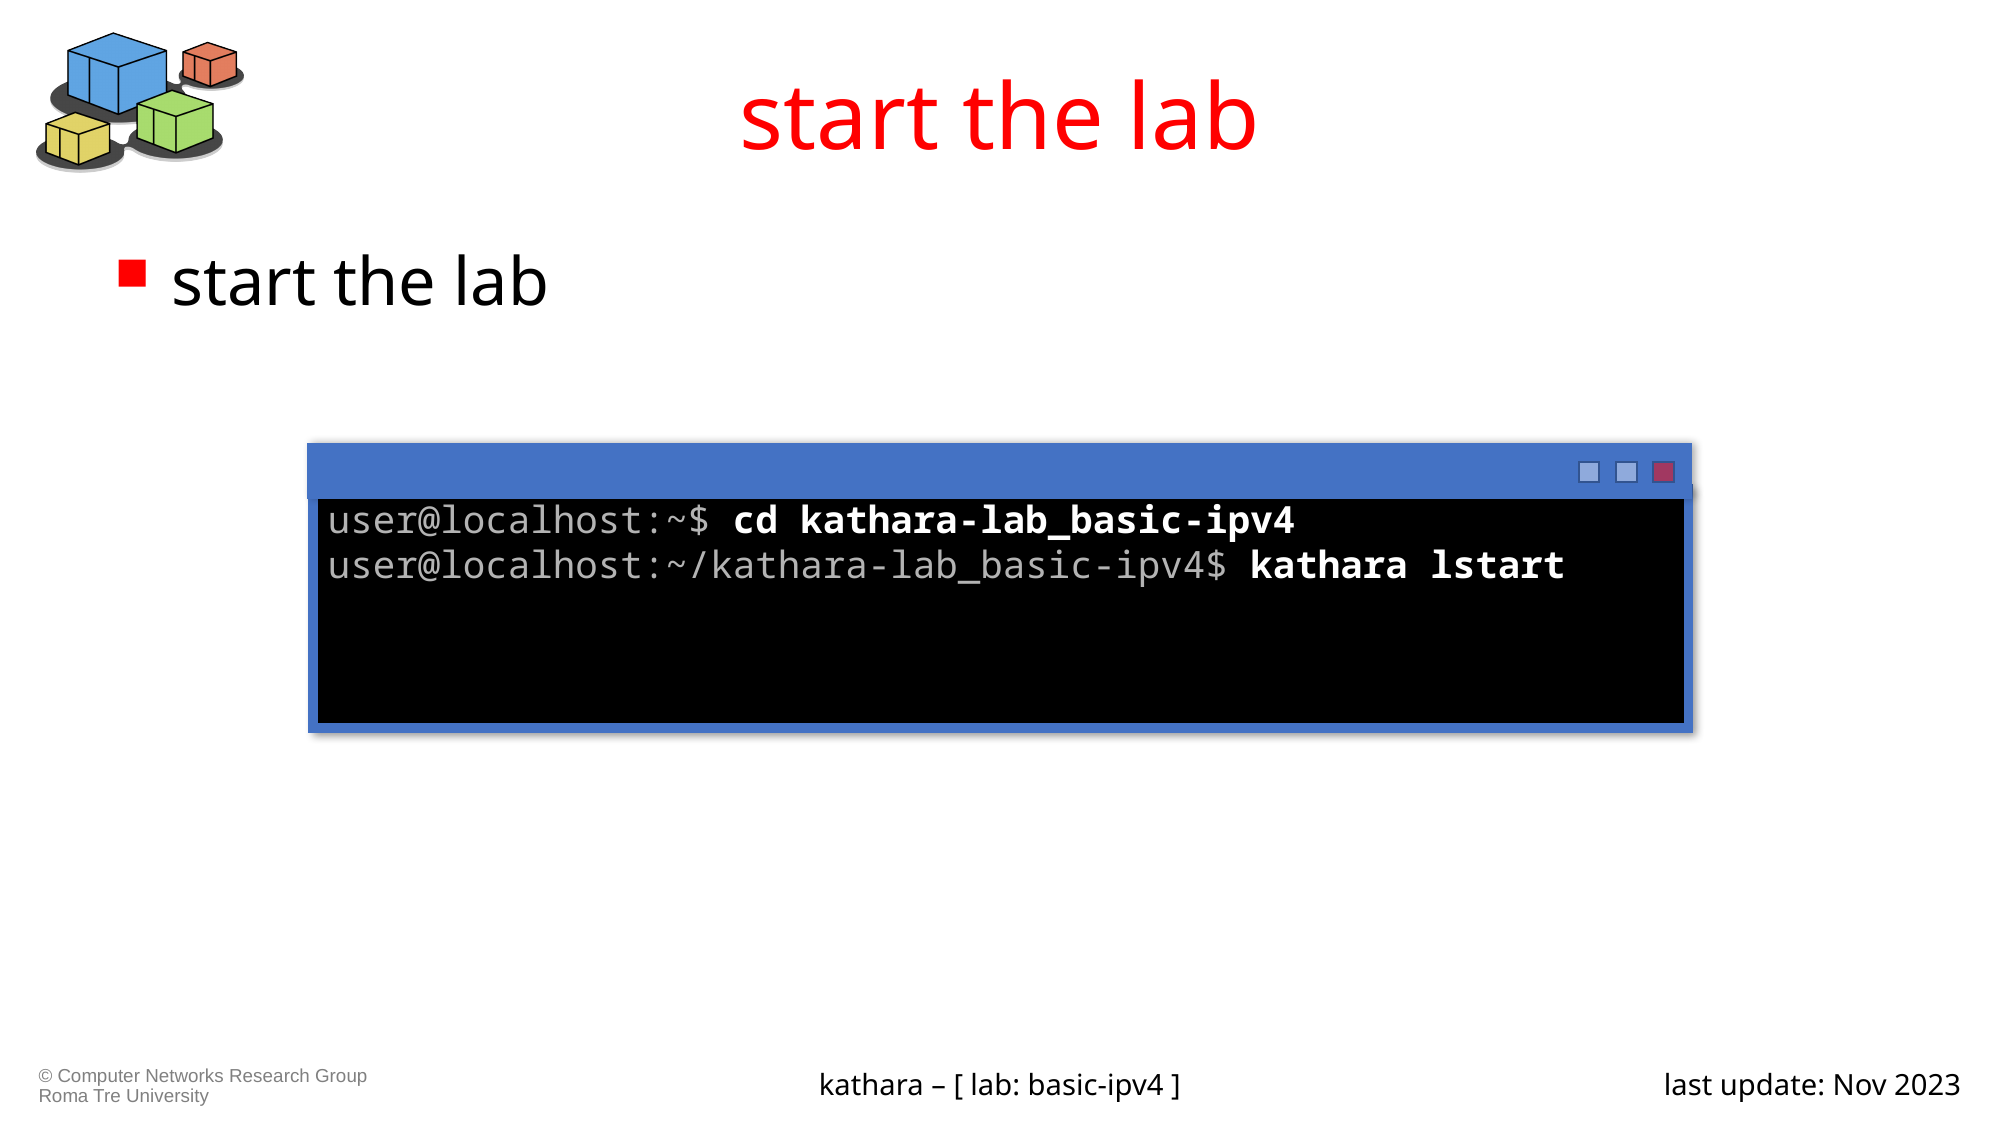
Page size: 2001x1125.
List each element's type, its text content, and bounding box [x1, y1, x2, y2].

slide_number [1519, 1058, 1977, 1114]
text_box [311, 446, 1689, 729]
footer kathara – [ lab: basic-ipv4 ] [511, 1058, 1489, 1114]
title start the lab [99, 19, 1900, 207]
list start the lab [99, 231, 1900, 1005]
picture [36, 32, 99, 173]
